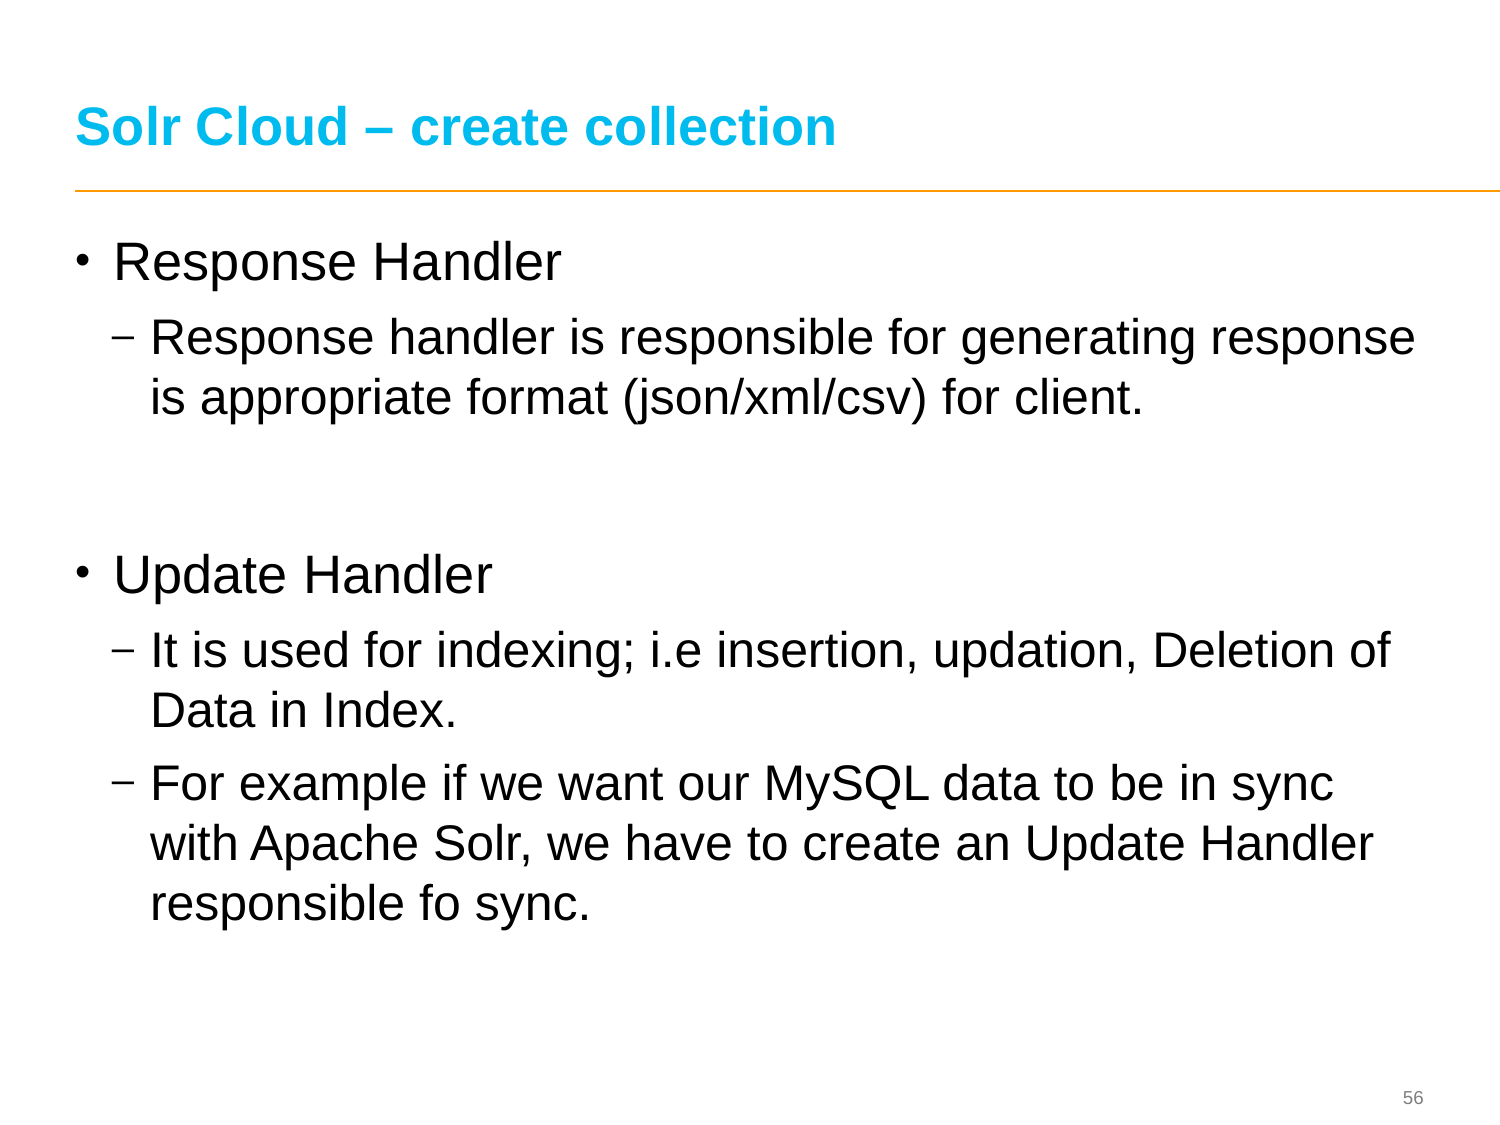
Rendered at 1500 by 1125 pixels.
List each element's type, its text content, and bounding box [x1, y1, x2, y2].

title Solr Cloud – create collection [75, 27, 1422, 157]
list Response Handler Response handler is responsible for generating response is appropriate format (json/xml/csv) for client. Update Handler It is used for indexing; i.e insertion, updation, Deletion of Data in Index. For example if we want our MySQL data to be in sync with Apache Solr, we have to create an Update Handler responsible fo sync. [75, 226, 1425, 1018]
